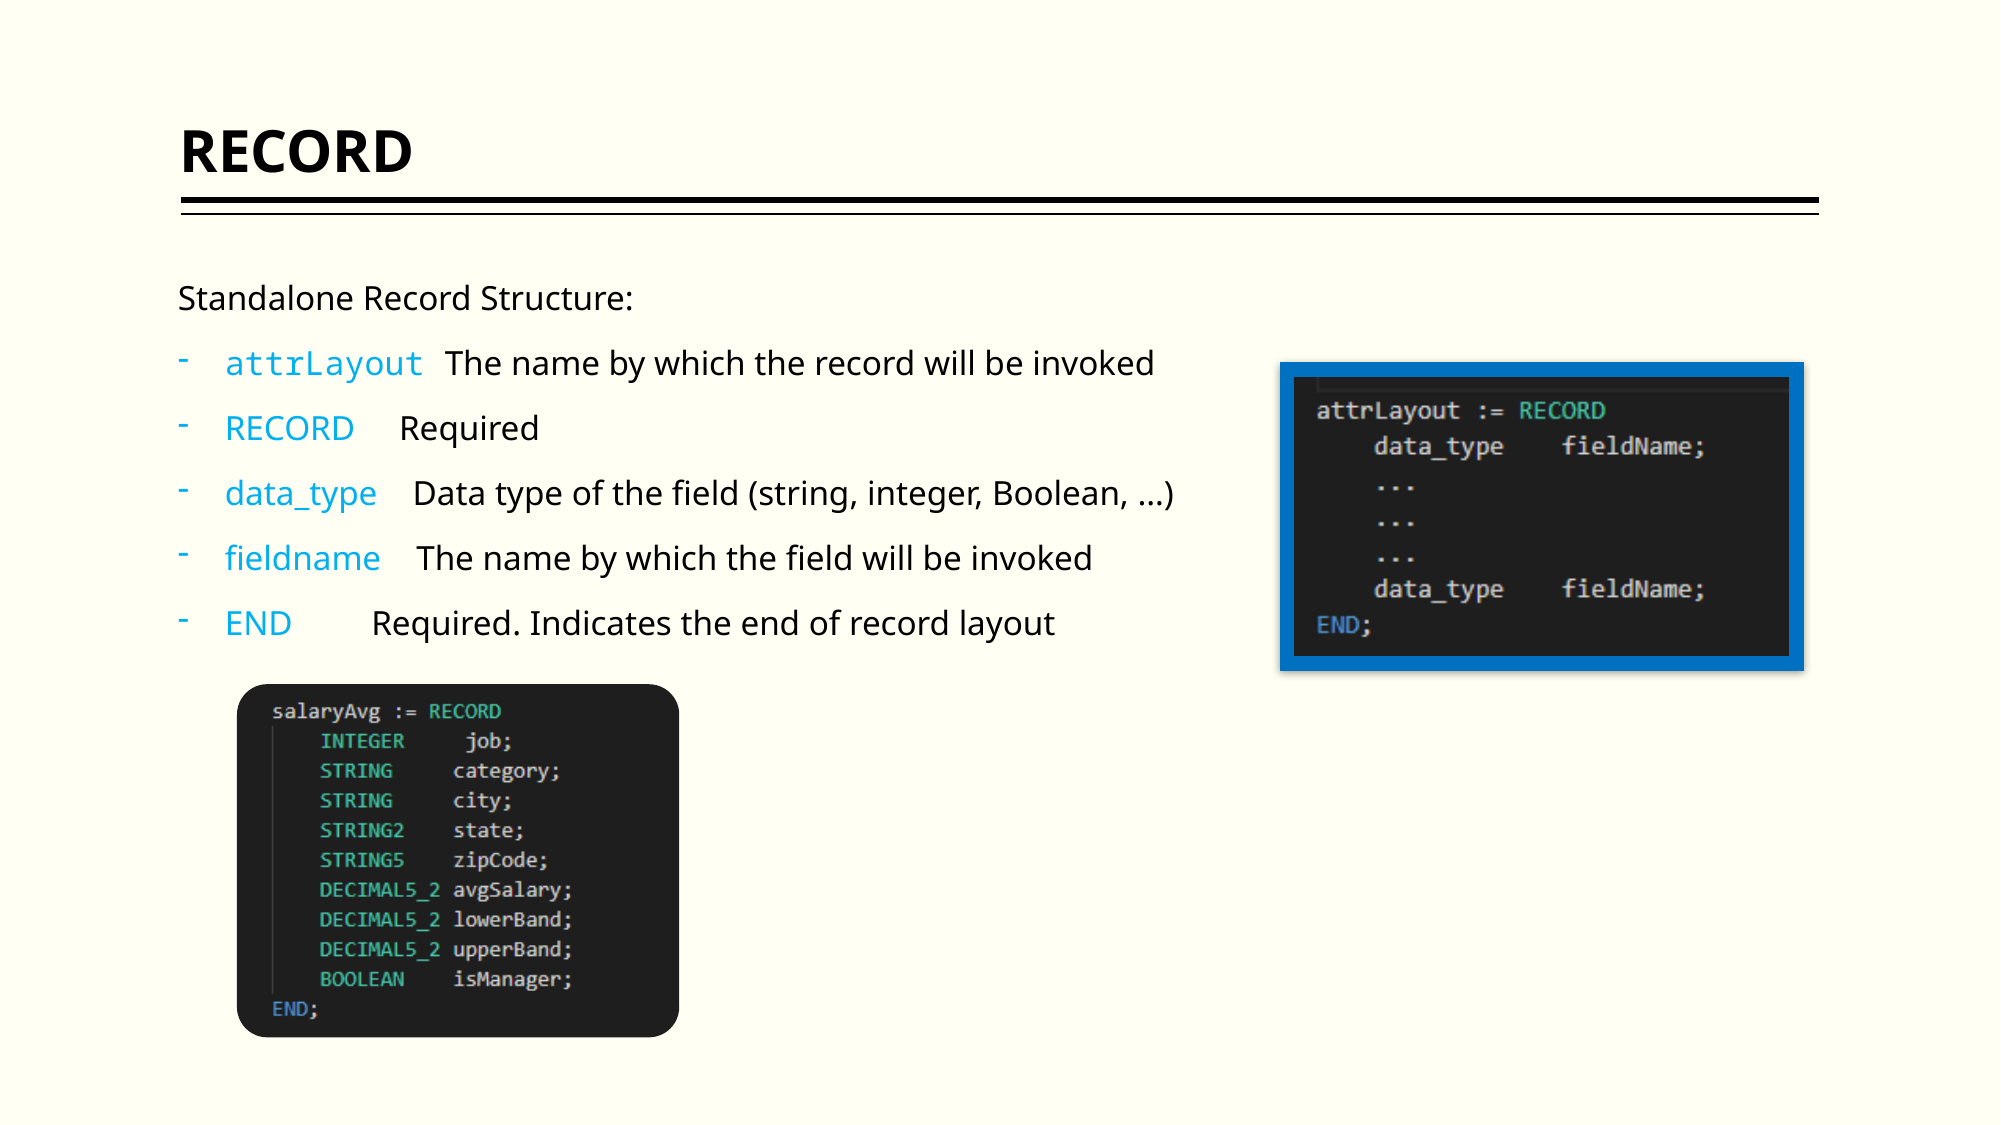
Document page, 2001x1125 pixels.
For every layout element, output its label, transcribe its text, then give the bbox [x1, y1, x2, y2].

picture [1294, 376, 1790, 656]
text_box Standalone Record Structure: attrLayout The name by which the record will be invoked RECORD Required data_type Data type of the field (string, integer, Boolean, …) fieldname The name by which the field will be invoked END Required. Indicates the end of record layout [163, 270, 1199, 909]
title RECORD [179, 12, 1818, 193]
picture [236, 684, 680, 1038]
